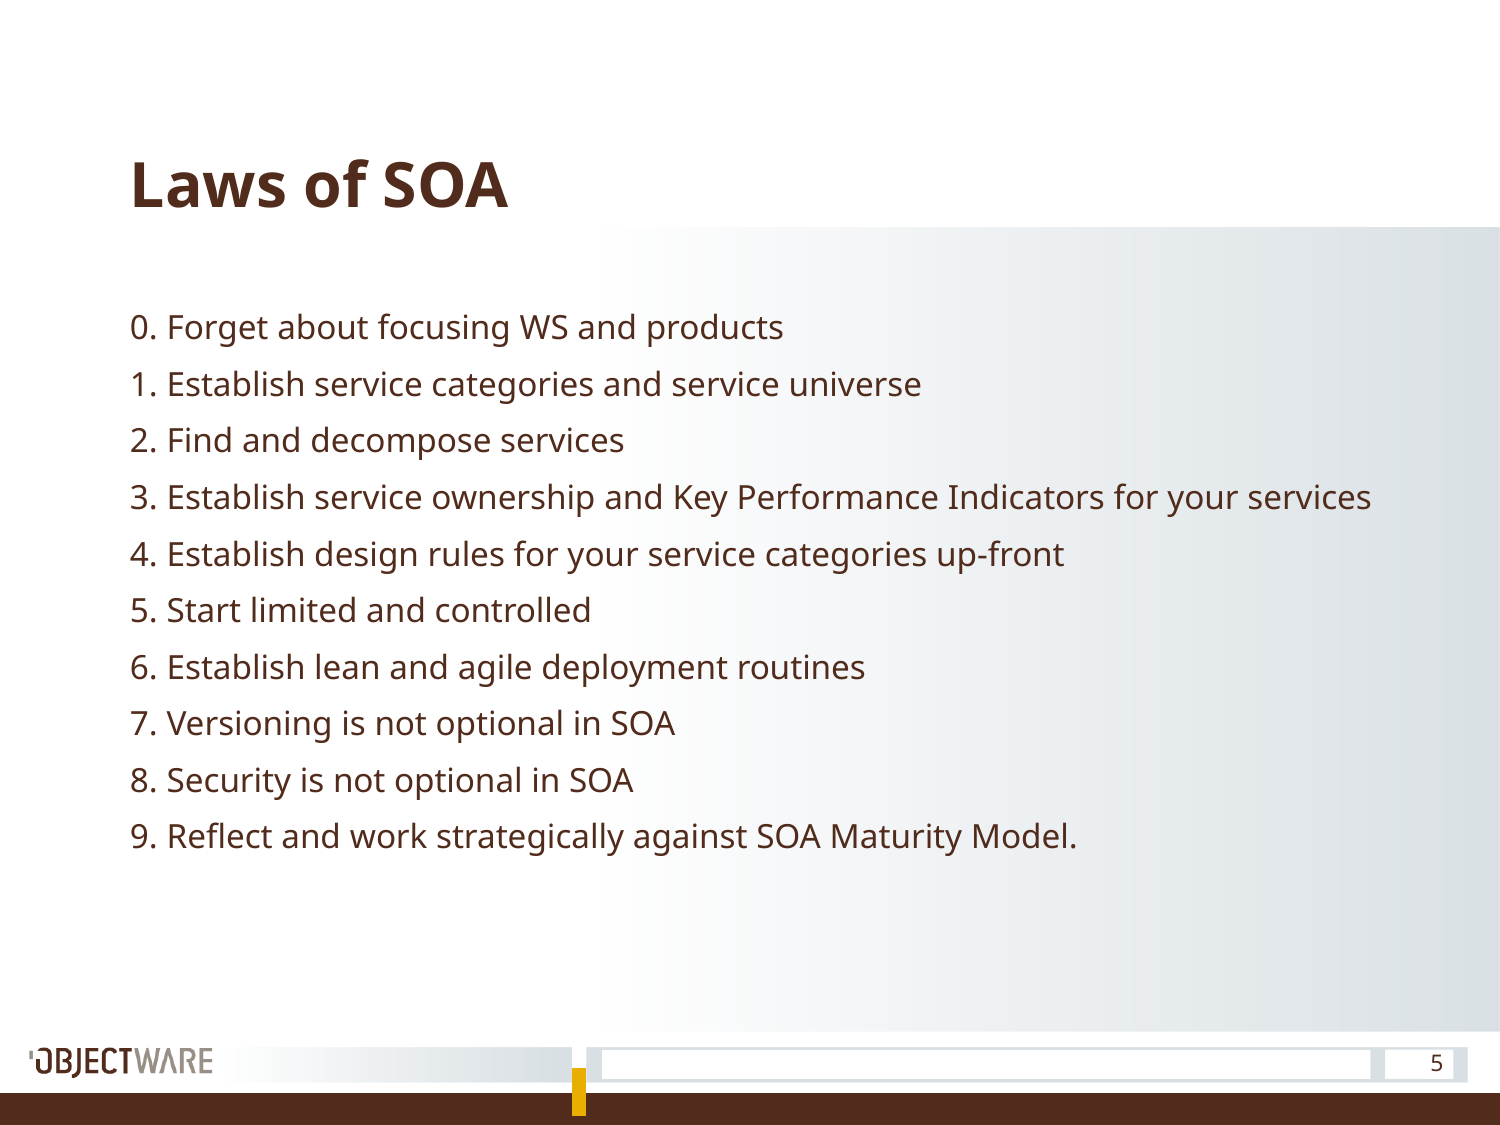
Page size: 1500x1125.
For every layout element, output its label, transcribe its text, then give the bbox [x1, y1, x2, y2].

list 0. Forget about focusing WS and products 1. Establish service categories and service universe 2. Find and decompose services 3. Establish service ownership and Key Performance Indicators for your services 4. Establish design rules for your service categories up-front 5. Start limited and controlled 6. Establish lean and agile deployment routines 7. Versioning is not optional in SOA 8. Security is not optional in SOA 9. Reflect and work strategically against SOA Maturity Model. [114, 227, 1459, 1000]
slide_number 5 [1376, 1049, 1459, 1080]
title Laws of SOA [114, 62, 1459, 227]
picture [0, 227, 1500, 1125]
